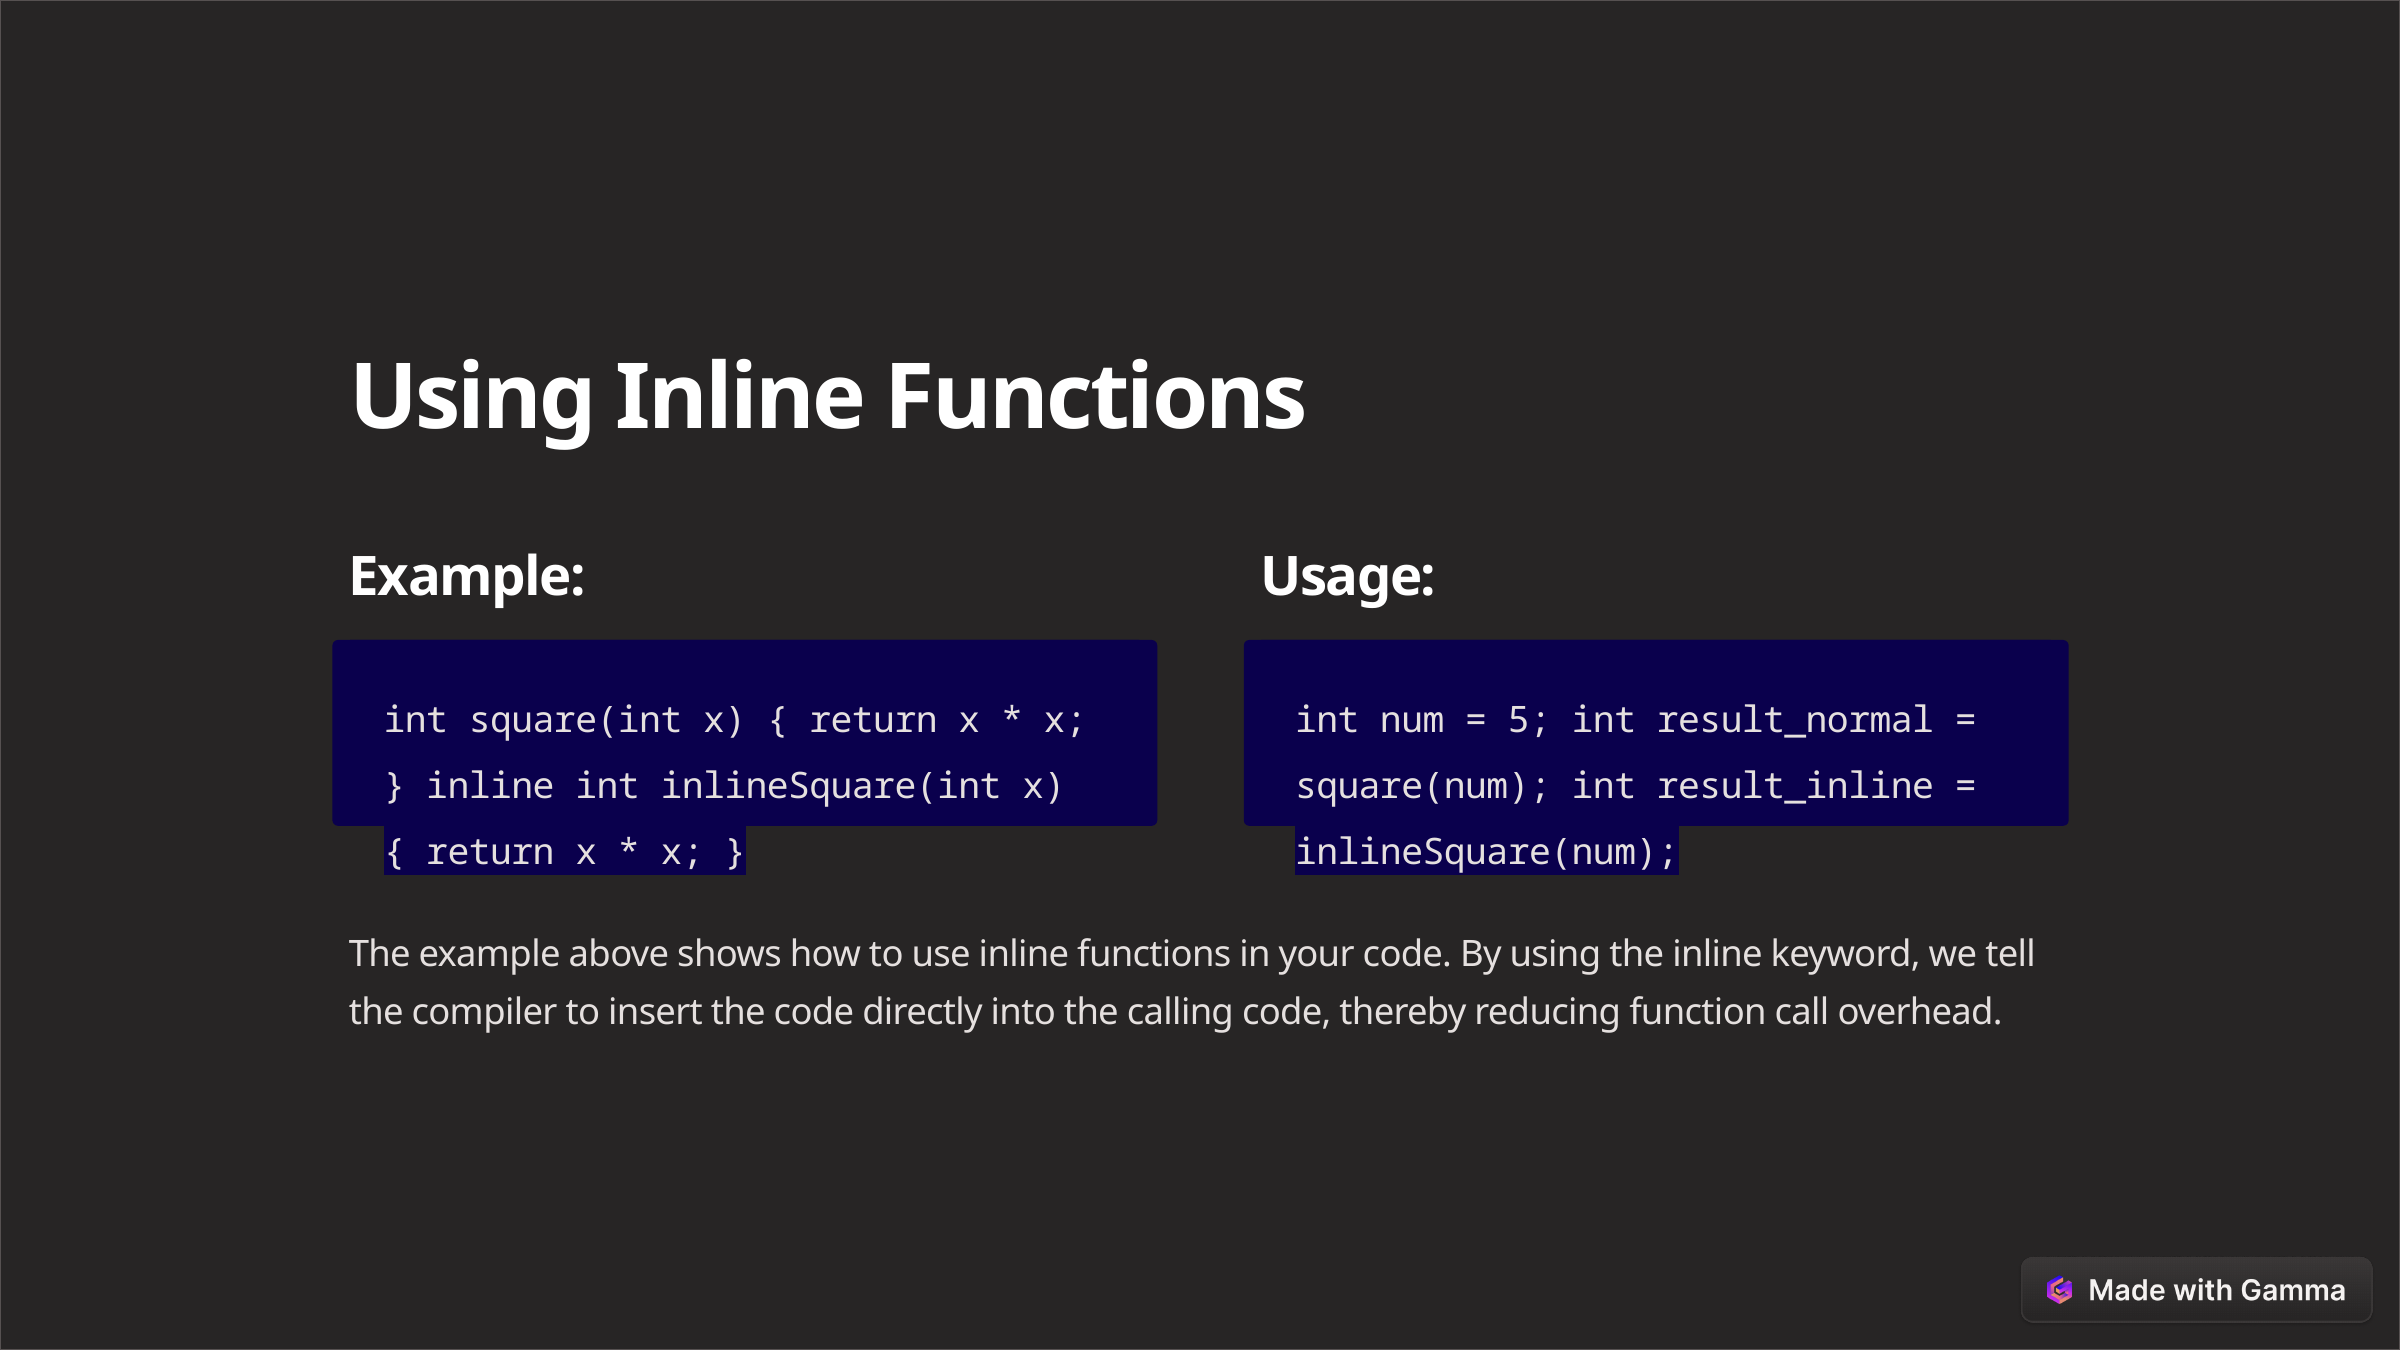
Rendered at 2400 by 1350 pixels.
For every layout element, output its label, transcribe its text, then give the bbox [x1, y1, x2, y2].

text_box Example: [334, 530, 772, 599]
text_box int num = 5; int result_normal = square(num); int result_inline = inlineSquare(num); [1280, 667, 2033, 799]
text_box [1243, 639, 2069, 826]
text_box Using Inline Functions [334, 325, 1262, 440]
text_box [0, 0, 2400, 1350]
text_box int square(int x) { return x * x; } inline int inlineSquare(int x) { return x * x; } [368, 667, 1121, 799]
text_box Usage: [1245, 530, 1683, 599]
picture [2008, 1244, 2385, 1335]
text_box [332, 639, 1158, 826]
text_box The example above shows how to use inline functions in your code. By using the inline keyword, we tell the compiler to insert the code directly into the calling code, thereby reducing function call overhead. [334, 907, 2066, 1025]
